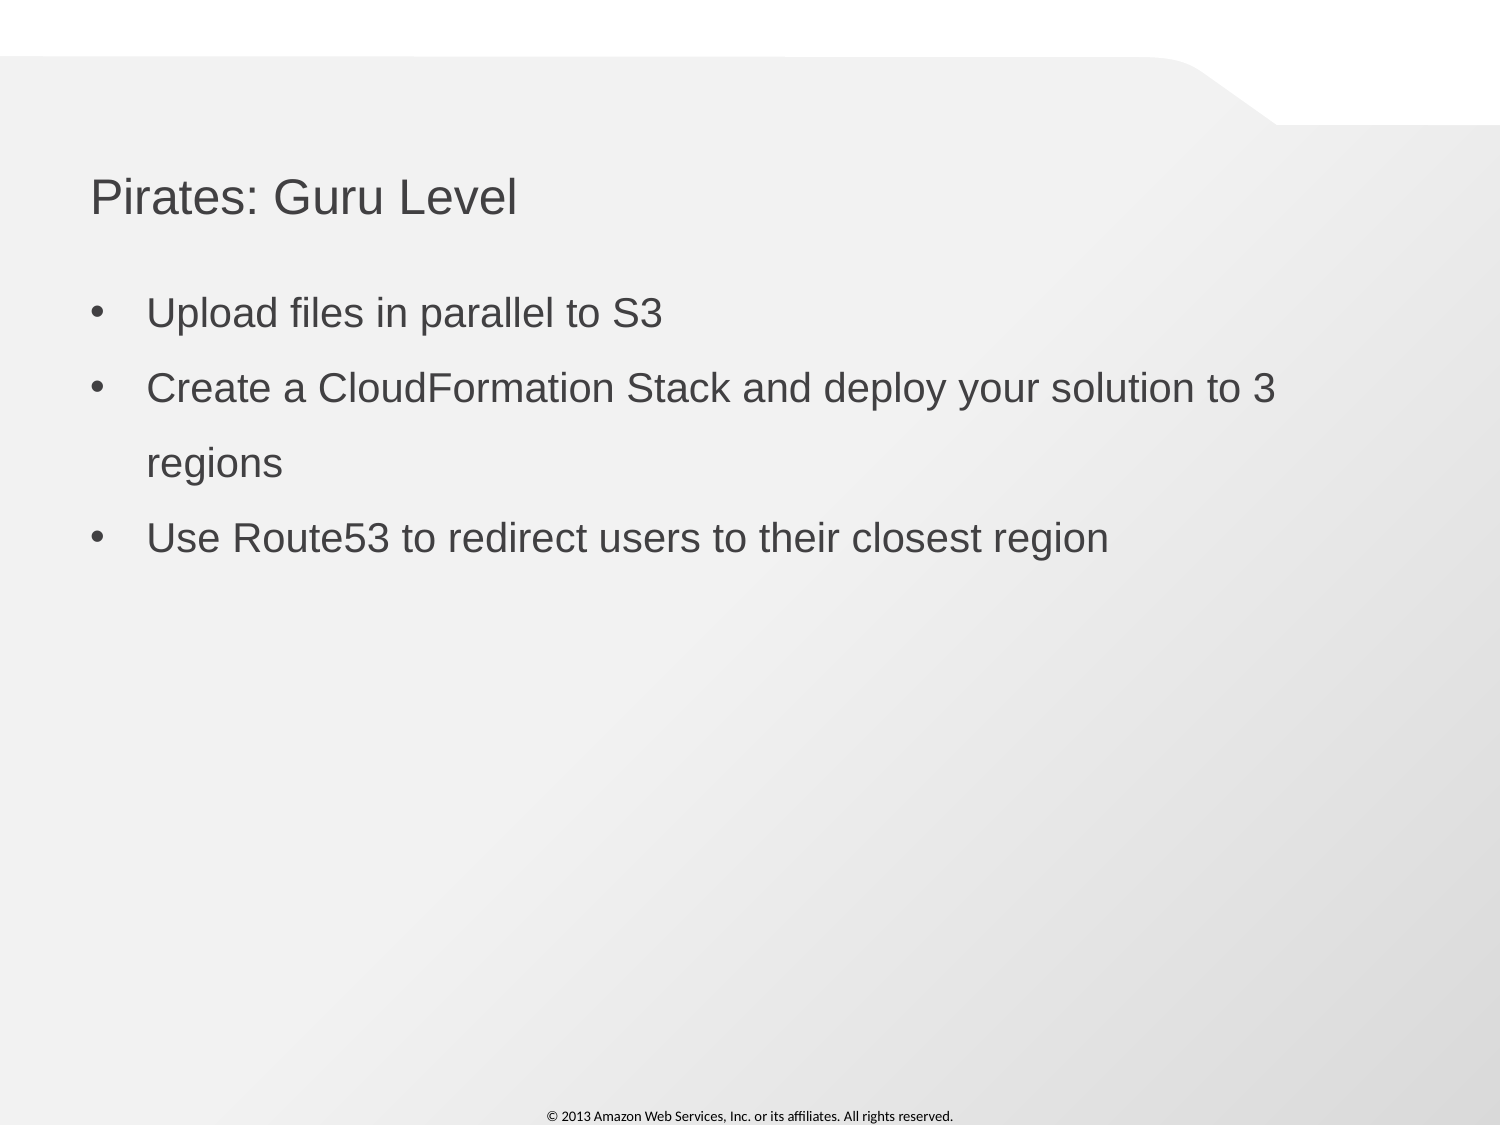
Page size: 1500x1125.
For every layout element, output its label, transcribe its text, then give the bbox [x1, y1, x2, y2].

list Upload files in parallel to S3 Create a CloudFormation Stack and deploy your solution to 3 regions Use Route53 to redirect users to their closest region [75, 253, 1425, 1005]
title Pirates: Guru Level [75, 135, 1006, 253]
